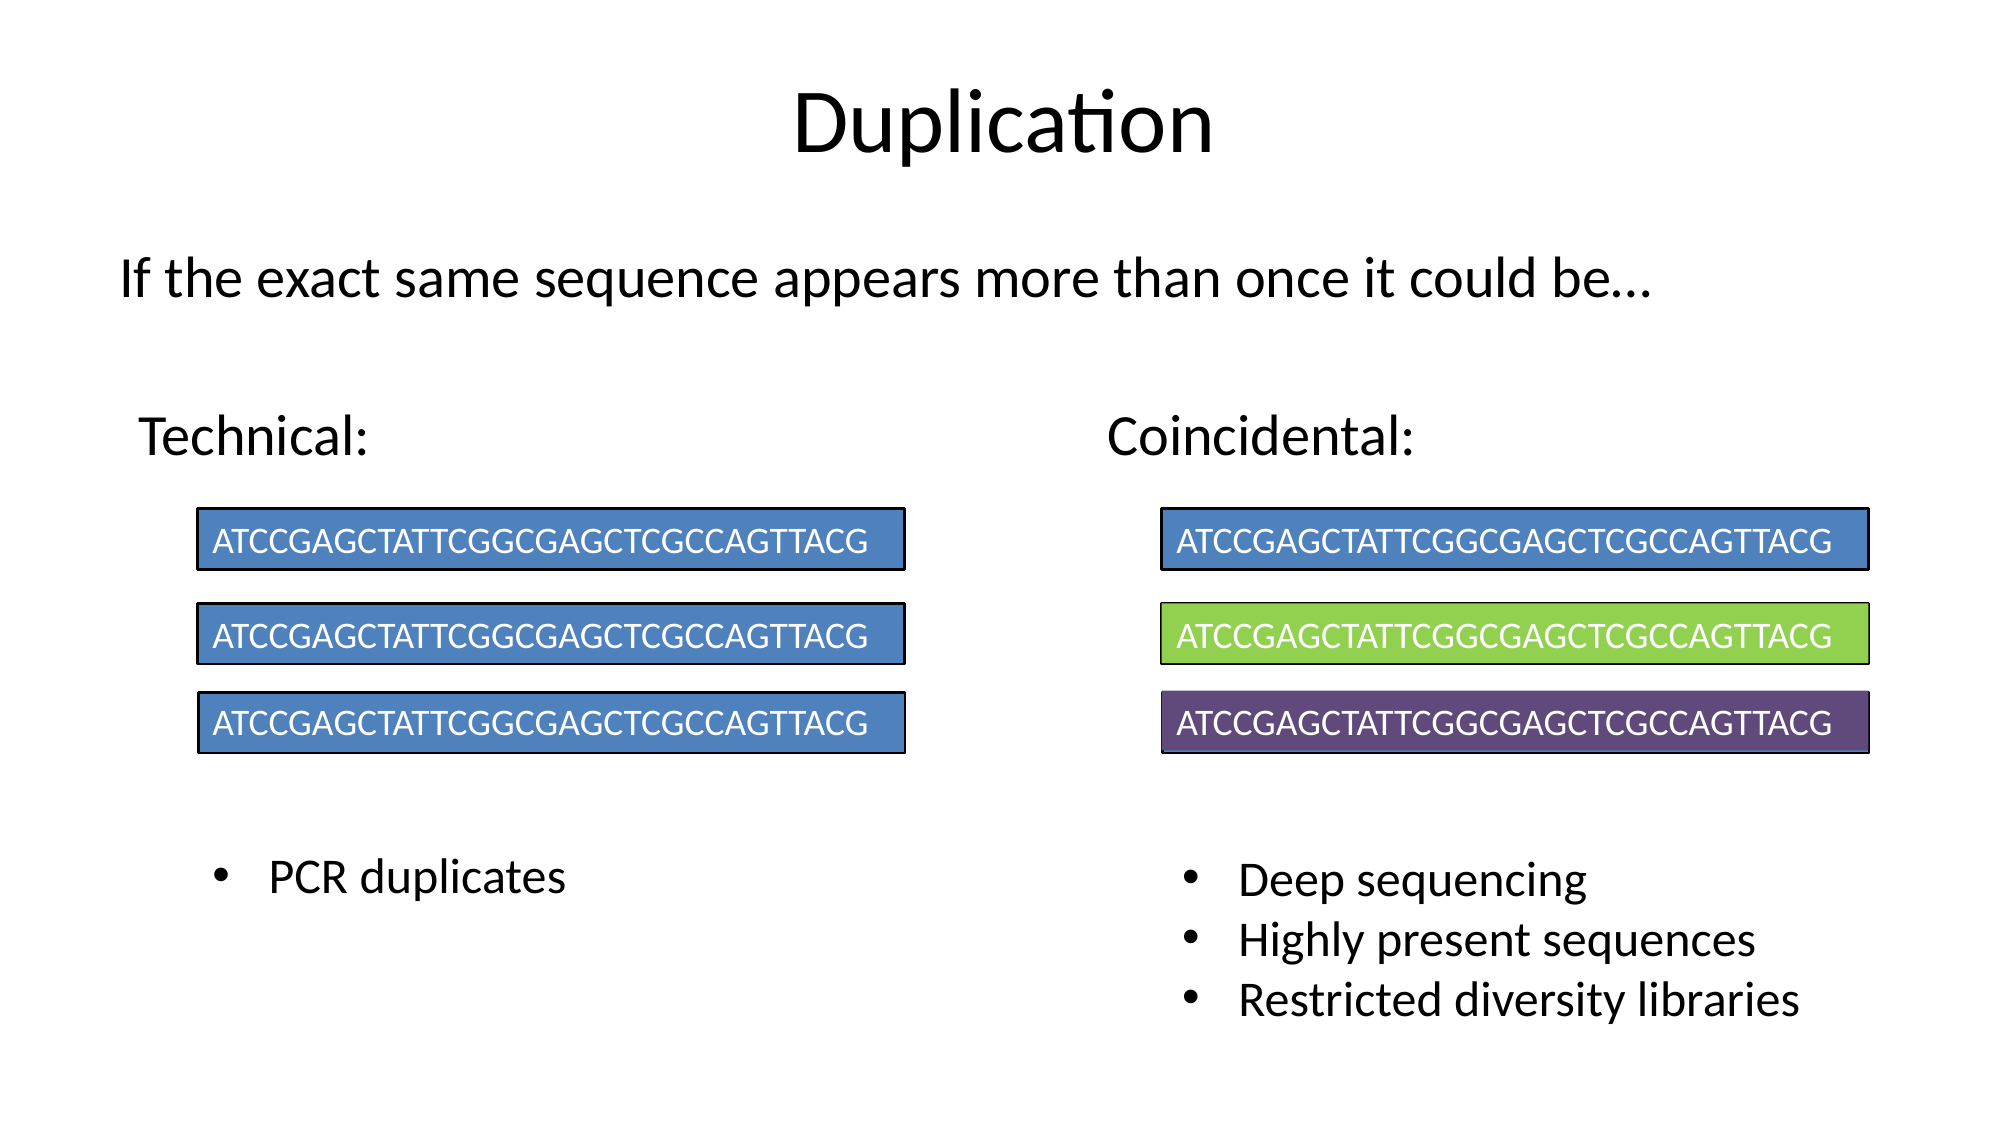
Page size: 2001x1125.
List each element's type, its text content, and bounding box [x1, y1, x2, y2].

text_box ATCCGAGCTATTCGGCGAGCTCGCCAGTTACG [1161, 508, 1869, 569]
title Duplication [104, 22, 1905, 211]
text_box Deep sequencing Highly present sequences Restricted diversity libraries [1167, 838, 1926, 1034]
text_box ATCCGAGCTATTCGGCGAGCTCGCCAGTTACG [197, 603, 905, 664]
list If the exact same sequence appears more than once it could be… [104, 231, 1816, 338]
text_box [1160, 691, 1871, 755]
text_box ATCCGAGCTATTCGGCGAGCTCGCCAGTTACG [1161, 603, 1869, 664]
text_box Technical: [123, 389, 486, 496]
text_box ATCCGAGCTATTCGGCGAGCTCGCCAGTTACG [1161, 690, 1869, 751]
text_box ATCCGAGCTATTCGGCGAGCTCGCCAGTTACG [197, 508, 905, 569]
text_box PCR duplicates [197, 836, 618, 912]
text_box ATCCGAGCTATTCGGCGAGCTCGCCAGTTACG [197, 690, 905, 751]
text_box [196, 691, 907, 755]
text_box Coincidental: [1092, 389, 1456, 496]
